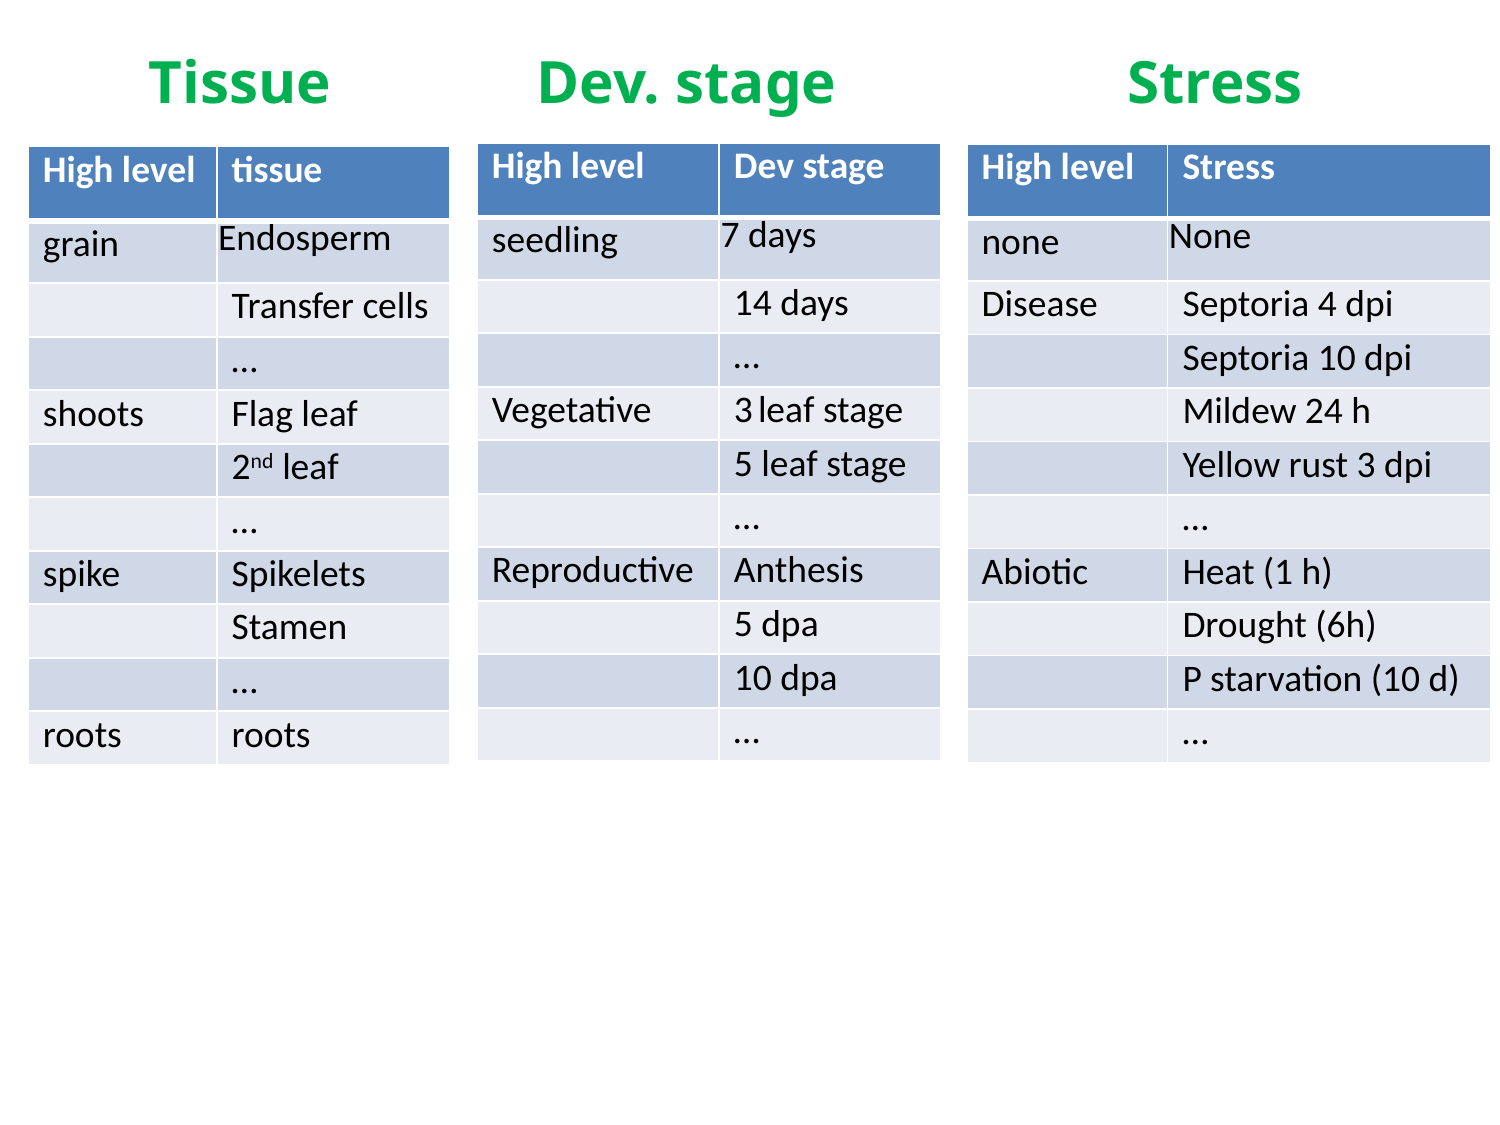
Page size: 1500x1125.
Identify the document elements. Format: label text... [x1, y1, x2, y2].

table_cell … [218, 498, 449, 550]
table_cell roots [29, 712, 216, 764]
table_cell … [1168, 496, 1490, 548]
table_cell Reproductive [478, 548, 718, 600]
table_cell seedling [478, 220, 718, 279]
table_cell 2nd leaf [218, 445, 449, 496]
table_cell 3 leaf stage [720, 388, 940, 439]
table_cell [29, 605, 216, 657]
table_cell [968, 603, 1167, 655]
table_cell [29, 659, 216, 710]
table_cell P starvation (10 d) [1168, 656, 1490, 708]
table_cell Transfer cells [218, 284, 449, 336]
table_cell [968, 389, 1167, 441]
table_cell 14 days [720, 281, 940, 332]
text_box Stress [1012, 26, 1418, 135]
table_header Stress [1168, 145, 1490, 216]
table_cell 7 days [720, 220, 940, 279]
table_cell Mildew 24 h [1168, 389, 1490, 441]
table_cell 5 dpa [720, 602, 940, 653]
table_cell Vegetative [478, 388, 718, 439]
table_cell none [968, 221, 1167, 280]
table_cell … [218, 338, 449, 389]
table_cell roots [218, 712, 449, 764]
table_header Dev stage [720, 144, 940, 215]
table_cell [29, 498, 216, 550]
table_cell Anthesis [720, 548, 940, 600]
table_cell [478, 441, 718, 493]
table_cell [478, 602, 718, 653]
table_cell 10 dpa [720, 655, 940, 707]
table_cell None [1168, 221, 1490, 280]
table_cell [478, 334, 718, 386]
table_cell [478, 655, 718, 707]
table_cell Disease [968, 282, 1167, 334]
table_cell 5 leaf stage [720, 441, 940, 493]
table_cell Spikelets [218, 552, 449, 603]
table_cell grain [29, 224, 216, 282]
table_cell [968, 710, 1167, 762]
table_cell Endosperm [218, 224, 449, 282]
table_header High level [968, 145, 1167, 216]
table_cell Flag leaf [218, 391, 449, 443]
table_cell [968, 335, 1167, 387]
table_cell spike [29, 552, 216, 603]
table_cell [968, 496, 1167, 548]
table_cell Septoria 10 dpi [1168, 335, 1490, 387]
table_cell … [720, 495, 940, 546]
table_cell [478, 709, 718, 760]
text_box Dev. stage [483, 26, 890, 135]
table_cell … [720, 709, 940, 760]
table_header tissue [218, 147, 449, 218]
table_cell Stamen [218, 605, 449, 657]
table_cell [478, 495, 718, 546]
table_cell Heat (1 h) [1168, 549, 1490, 601]
table_cell Yellow rust 3 dpi [1168, 442, 1490, 494]
text_box Tissue [37, 26, 443, 135]
table_cell [968, 656, 1167, 708]
table_cell [29, 284, 216, 336]
table_cell … [1168, 710, 1490, 762]
table_header High level [478, 144, 718, 215]
table_cell [478, 281, 718, 332]
table_cell shoots [29, 391, 216, 443]
table_cell Septoria 4 dpi [1168, 282, 1490, 334]
table_cell … [218, 659, 449, 710]
table_cell Drought (6h) [1168, 603, 1490, 655]
table_cell [29, 445, 216, 496]
table_cell … [720, 334, 940, 386]
table_cell Abiotic [968, 549, 1167, 601]
table_cell [968, 442, 1167, 494]
table_header High level [29, 147, 216, 218]
table_cell [29, 338, 216, 389]
